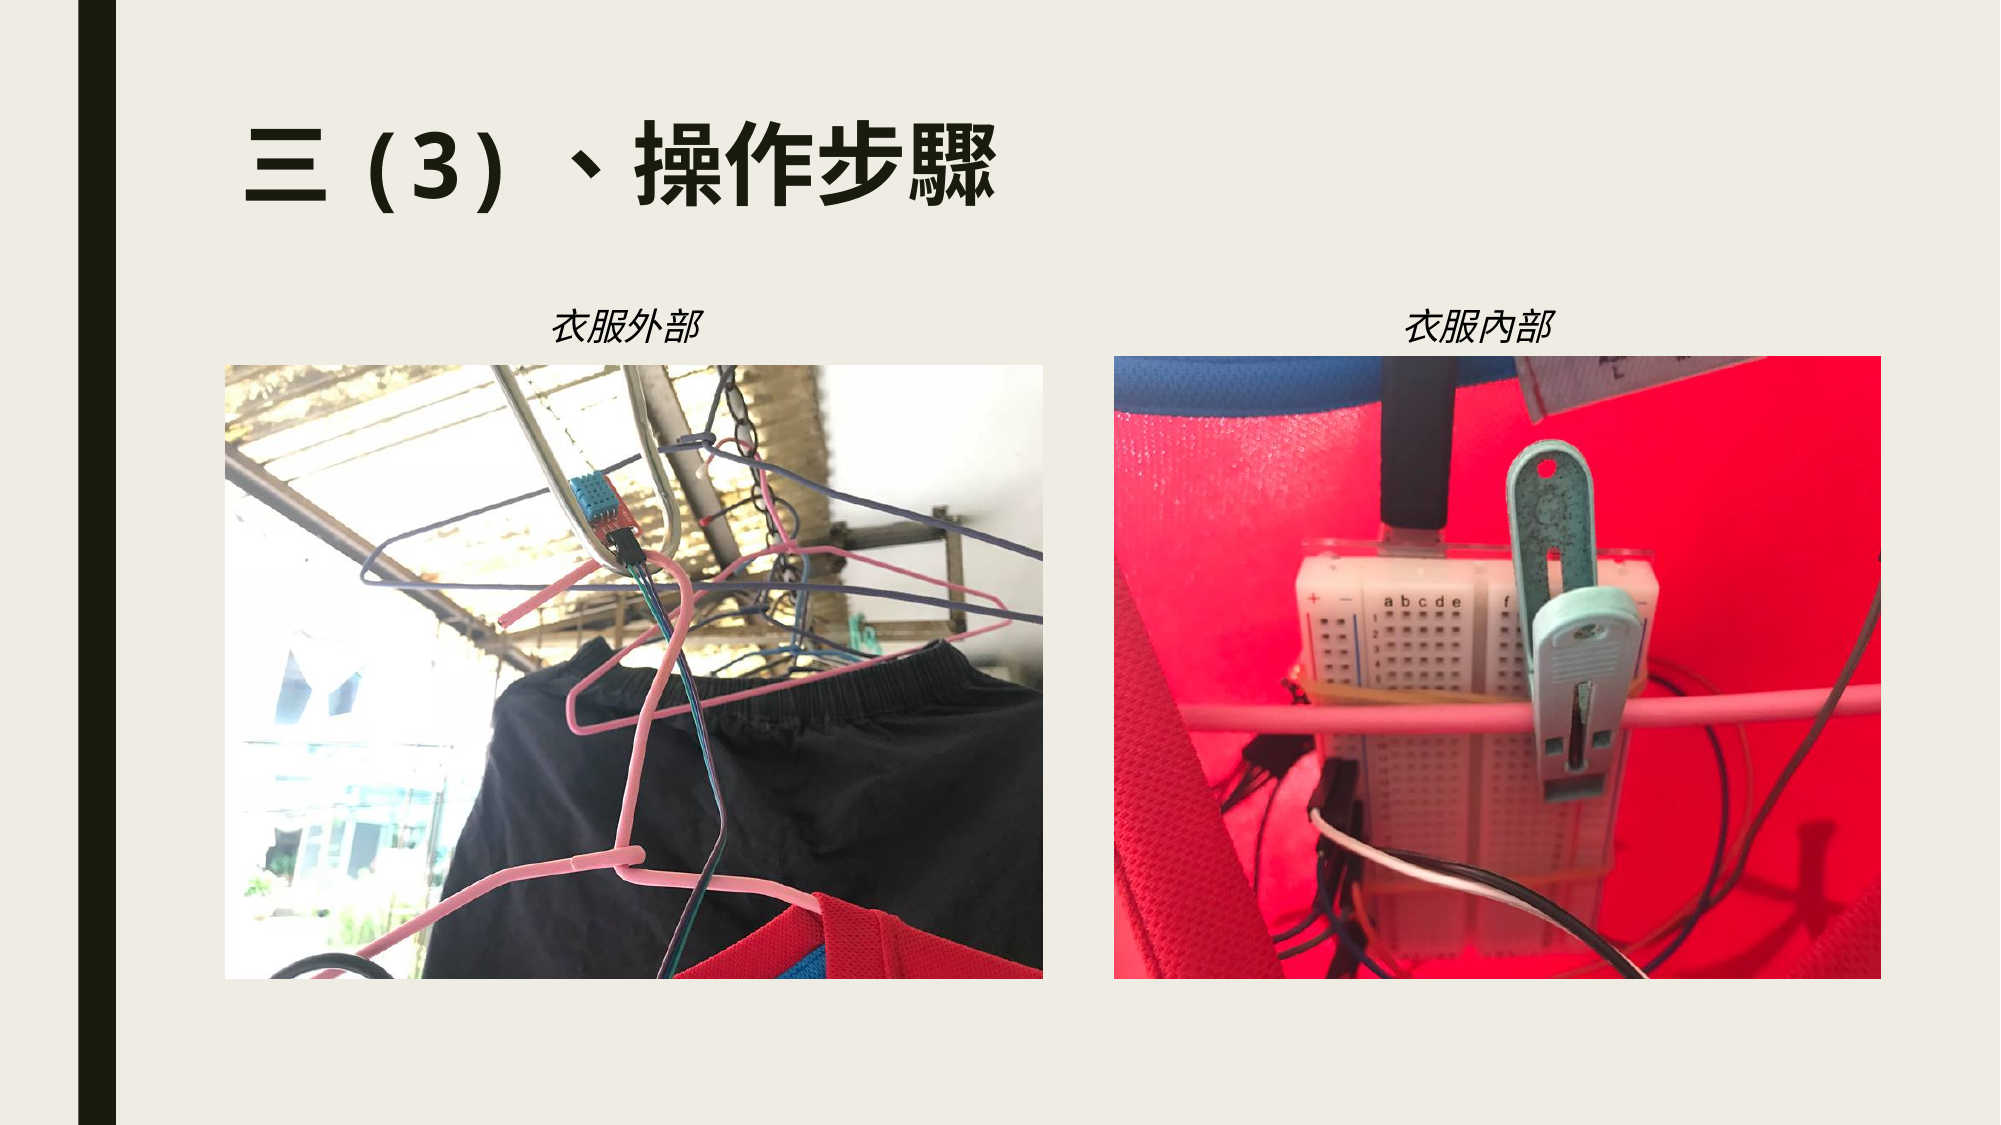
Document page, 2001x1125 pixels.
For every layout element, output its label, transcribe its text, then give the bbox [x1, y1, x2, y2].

picture [1113, 356, 1881, 979]
text_box 衣服外部 [534, 295, 733, 356]
text_box 衣服內部 [1386, 295, 1609, 356]
title 三(3)、操作步驟 [225, 112, 1800, 357]
picture [224, 365, 1043, 979]
